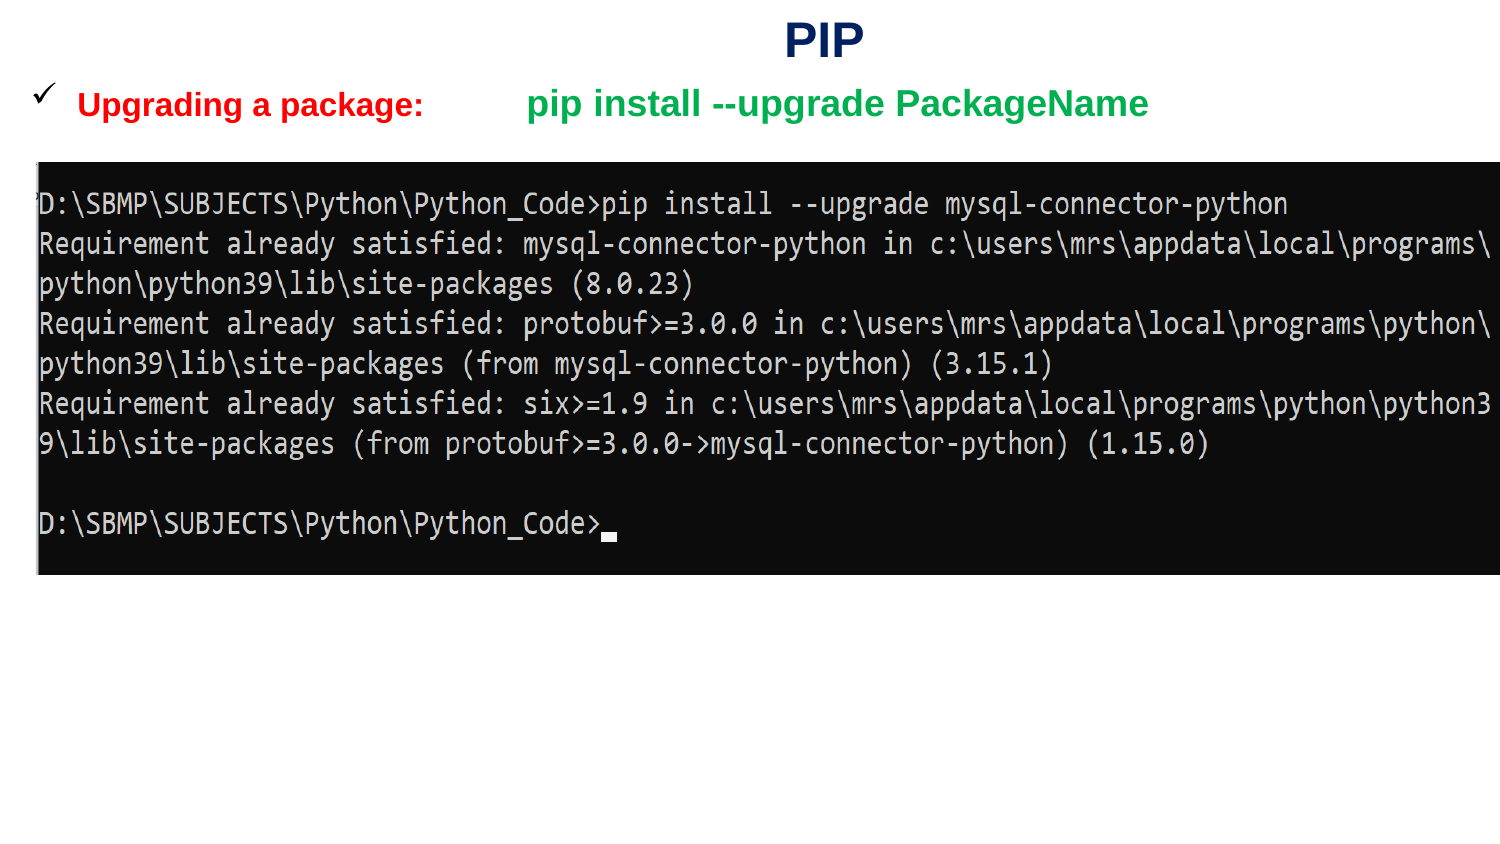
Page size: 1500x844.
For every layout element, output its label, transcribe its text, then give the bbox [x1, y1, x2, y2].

text_box PIP [256, 0, 1393, 71]
picture [35, 162, 1500, 575]
text_box Upgrading a package: pip install --upgrade PackageName [15, 71, 1409, 131]
